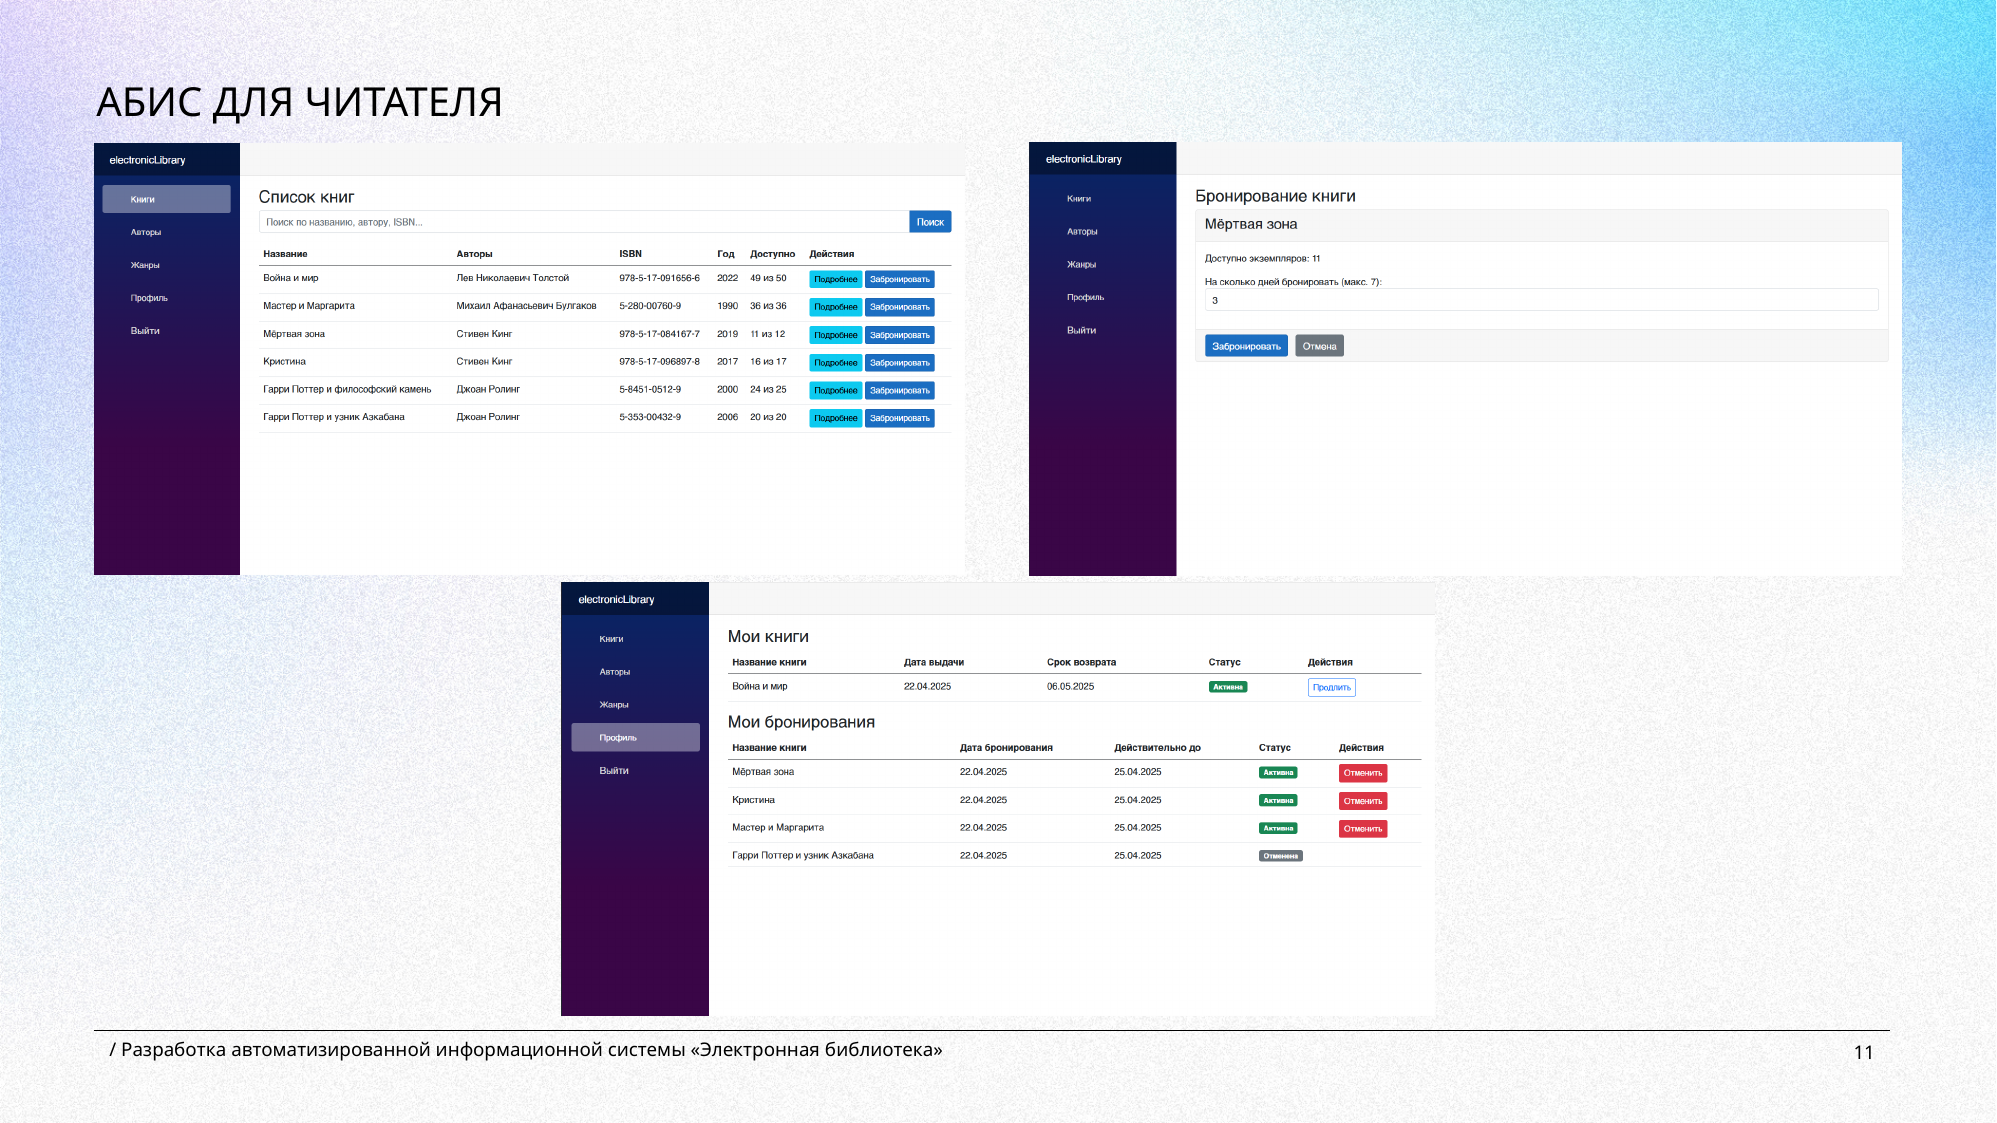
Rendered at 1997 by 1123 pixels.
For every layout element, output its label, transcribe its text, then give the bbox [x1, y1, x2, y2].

picture [0, 0, 1997, 1123]
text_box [94, 142, 1902, 1016]
footer / Разработка автоматизированной информационной системы «Электронная библиотека» [94, 1030, 982, 1091]
title АБИС ДЛЯ ЧИТАТЕЛЯ [81, 74, 1890, 133]
slide_number 11 [1440, 1033, 1890, 1089]
